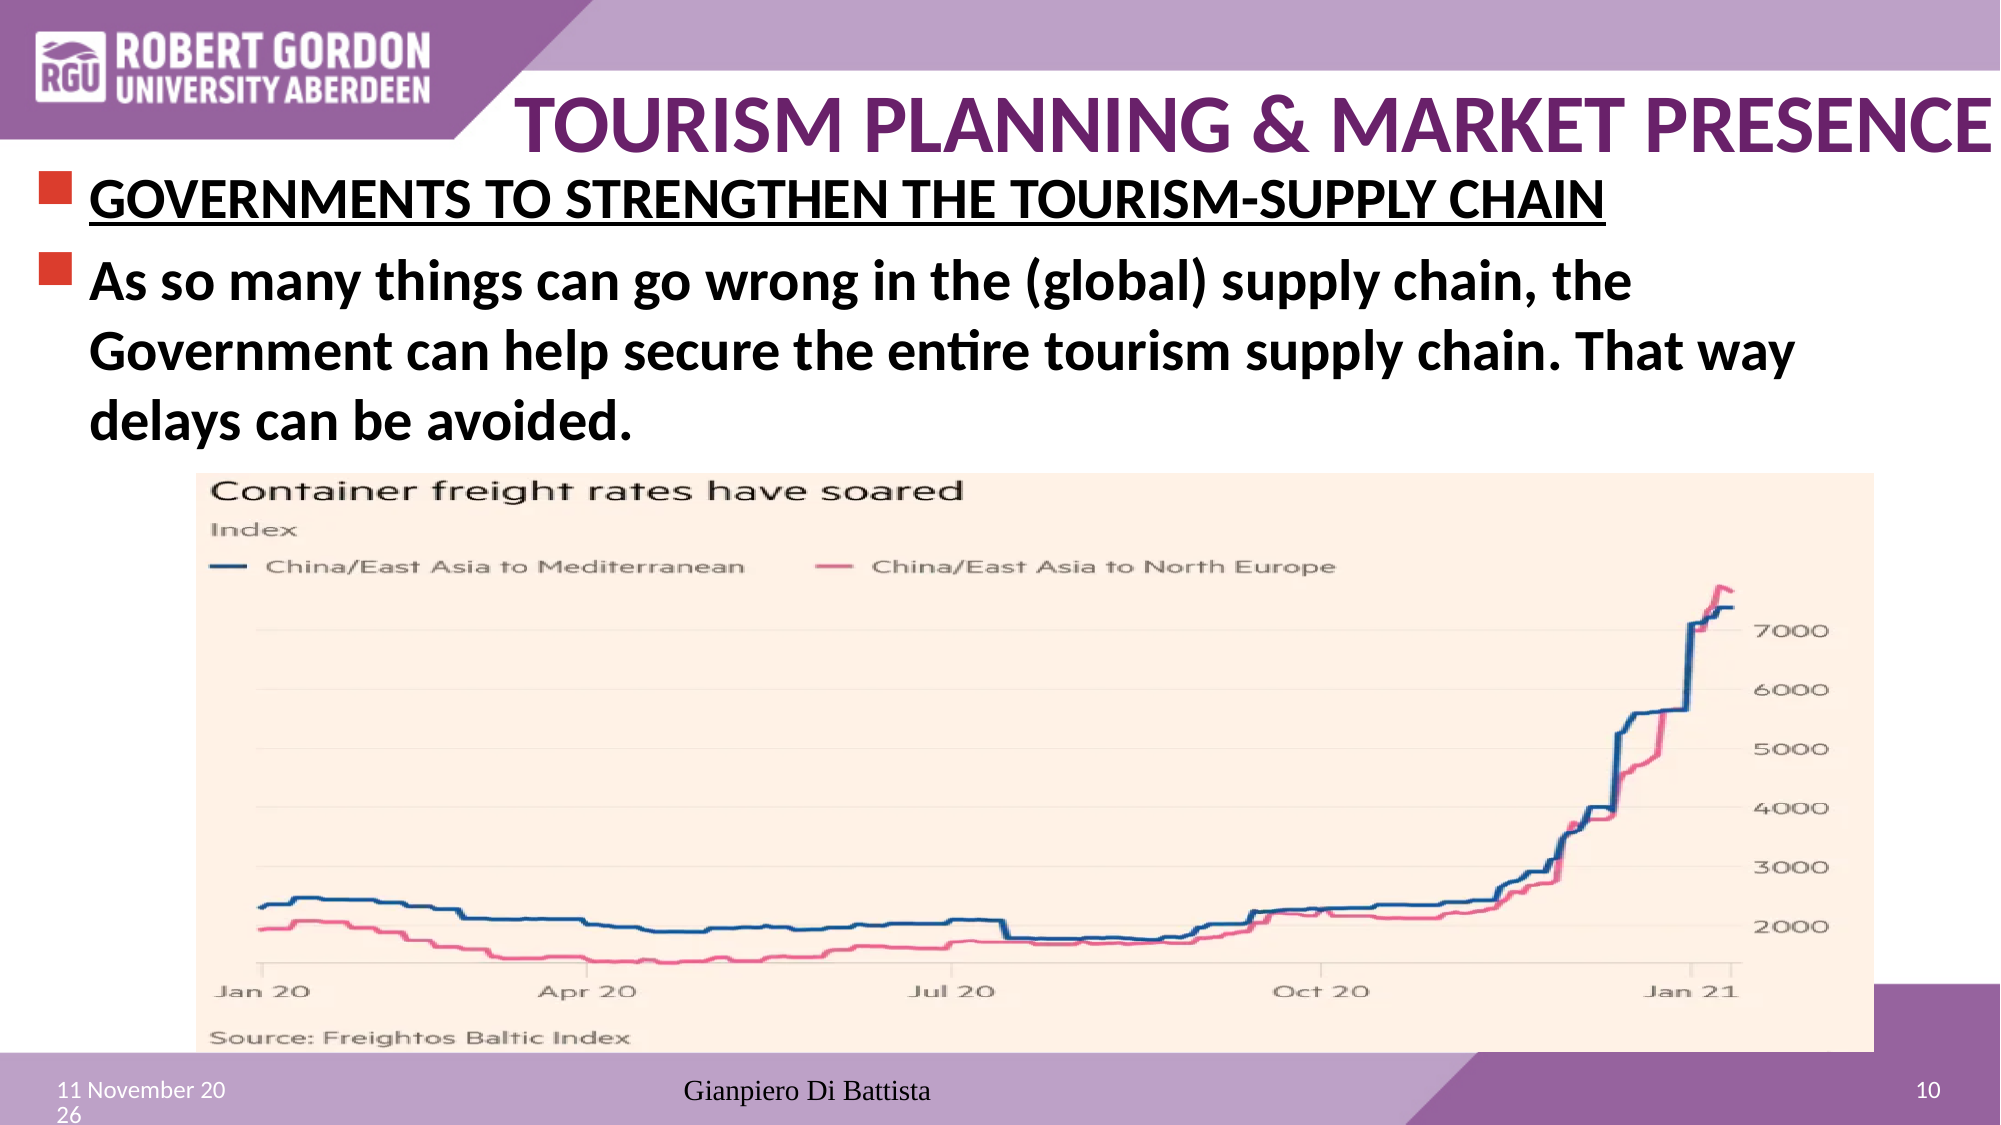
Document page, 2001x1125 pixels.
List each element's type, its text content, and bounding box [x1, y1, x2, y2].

text_box TOURISM PLANNING & MARKET PRESENCE [499, 73, 2000, 280]
picture [0, 0, 2000, 1125]
footer Gianpiero Di Battista [284, 1058, 1330, 1119]
slide_number 10 [1412, 1058, 1956, 1119]
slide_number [41, 1058, 250, 1119]
text_box GOVERNMENTS TO STRENGTHEN THE TOURISM-SUPPLY CHAIN As so many things can go wrong in the (global) supply chain, the Government can help secure the entire tourism supply chain. That way delays can be avoided. [18, 153, 1956, 896]
